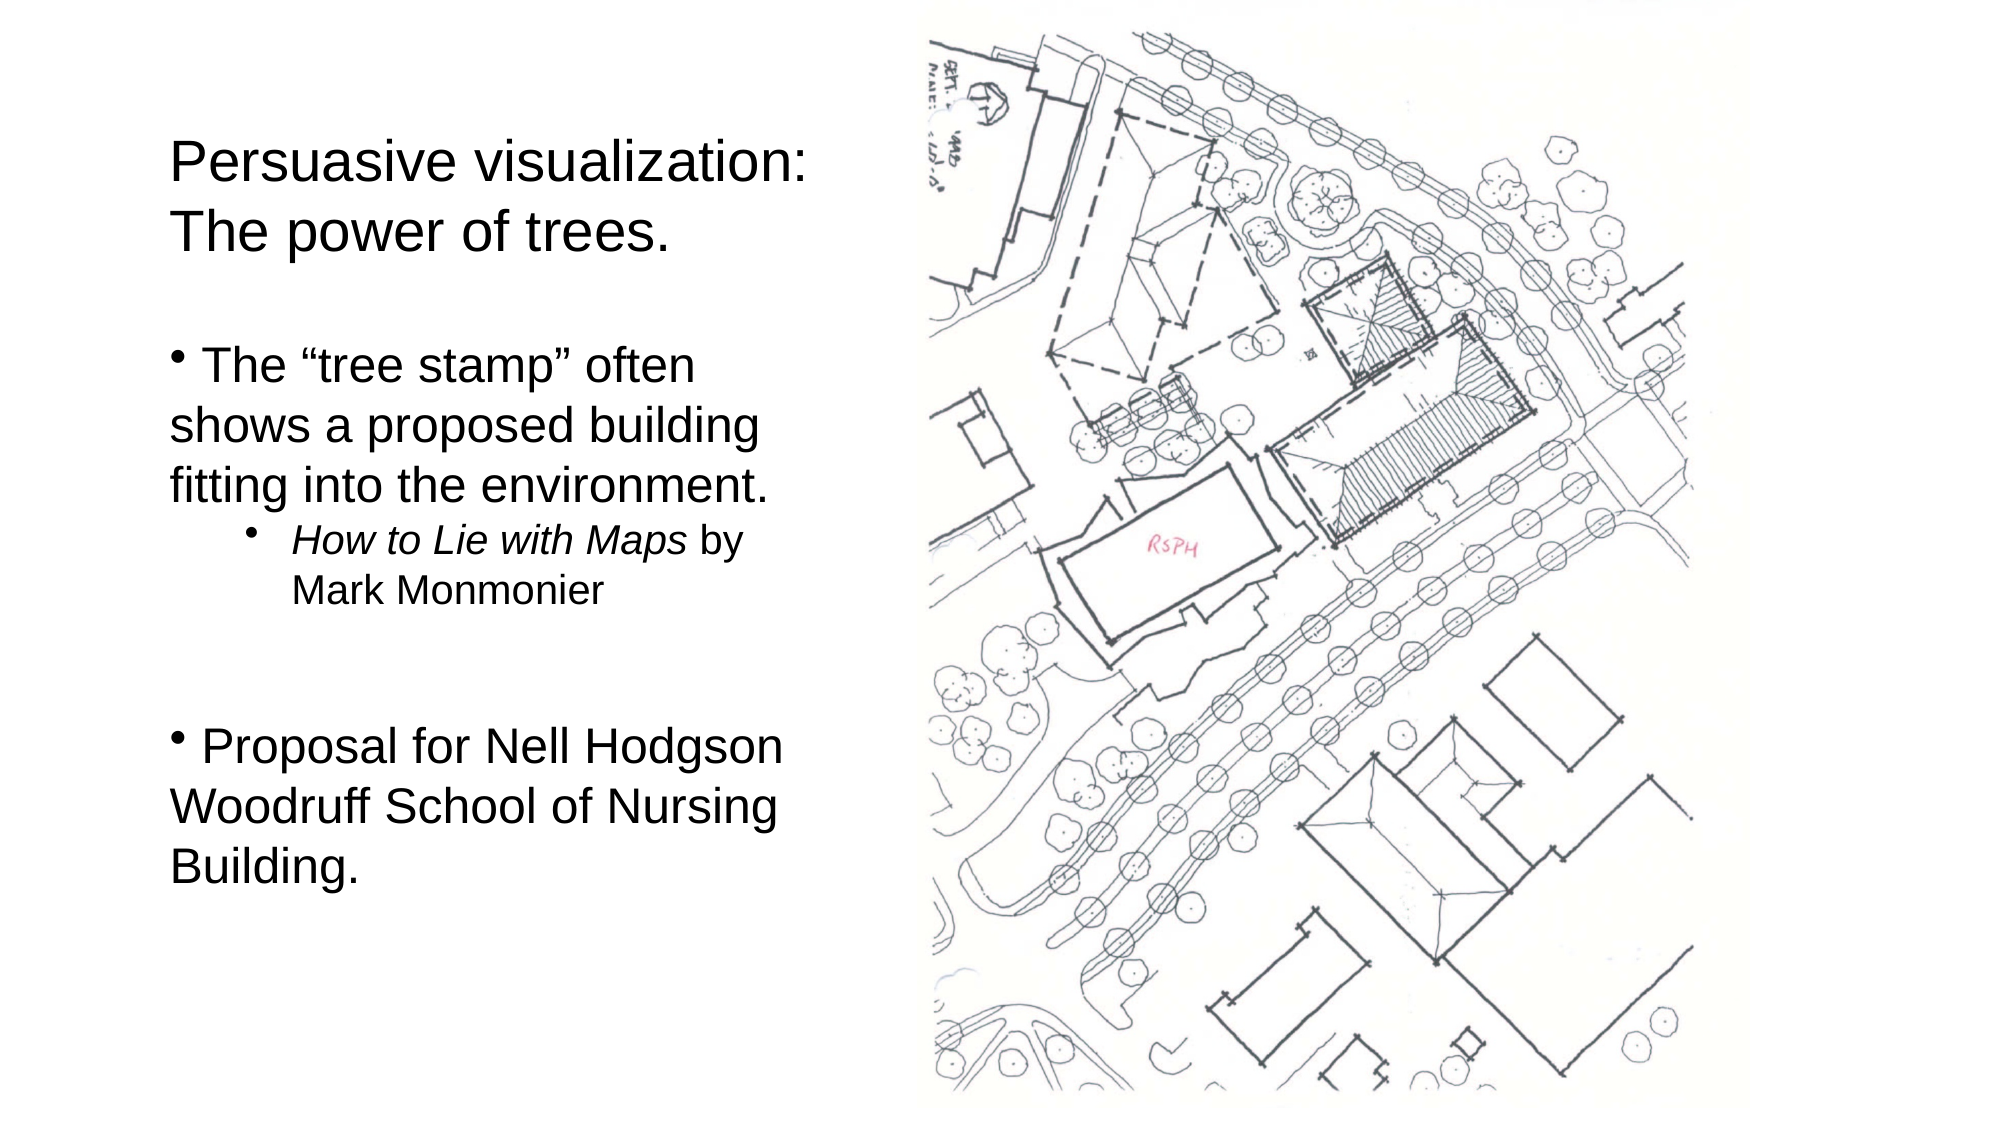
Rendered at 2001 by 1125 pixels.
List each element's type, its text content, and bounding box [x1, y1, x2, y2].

picture [917, 0, 1750, 1108]
text_box Persuasive visualization: The power of trees. The “tree stamp” often shows a proposed building fitting into the environment. How to Lie with Maps by Mark Monmonier Proposal for Nell Hodgson Woodruff School of Nursing Building. [154, 115, 847, 901]
